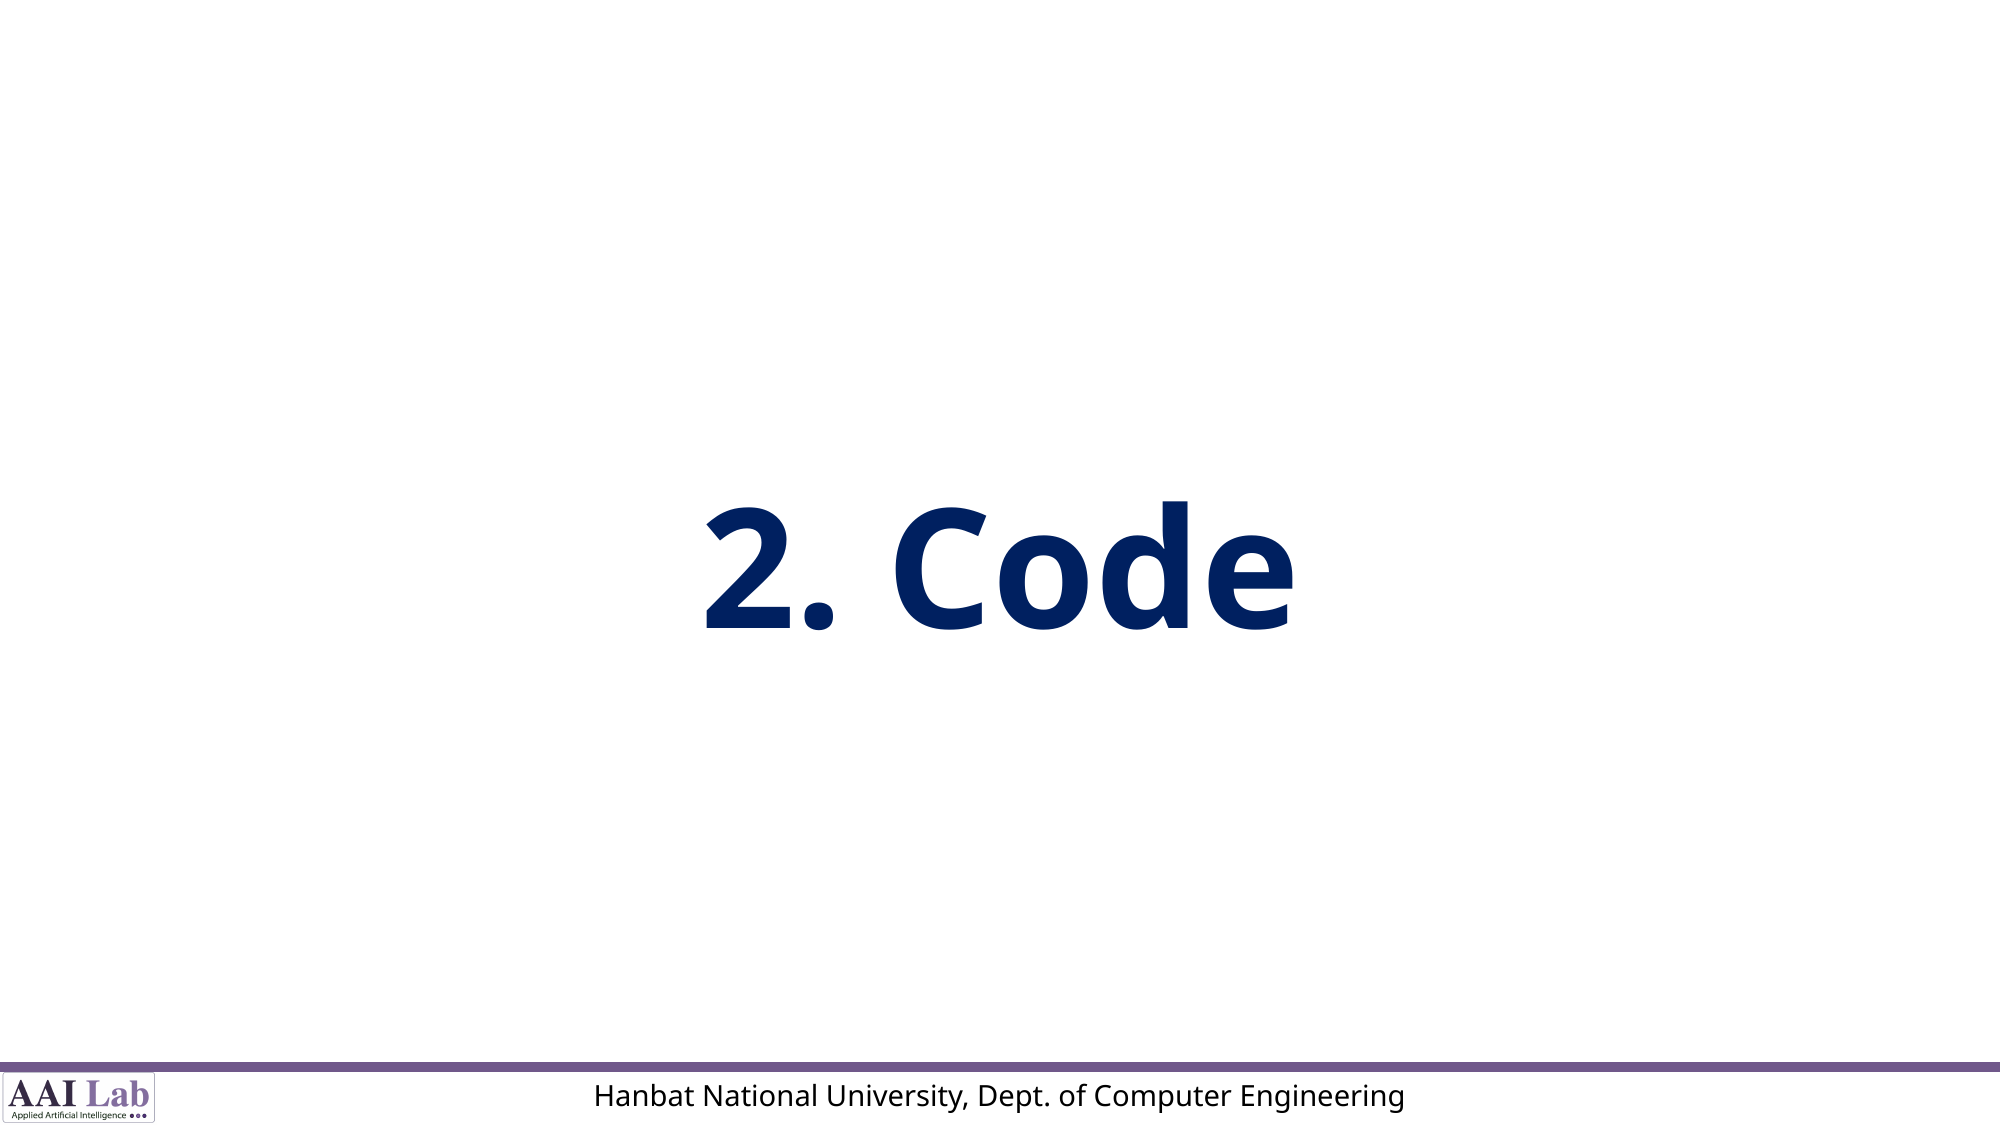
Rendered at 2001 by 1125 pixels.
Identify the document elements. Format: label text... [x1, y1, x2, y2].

picture [0, 1070, 158, 1125]
text_box Hanbat National University, Dept. of Computer Engineering [378, 1062, 1622, 1125]
text_box [1622, 1062, 2000, 1071]
text_box [0, 1062, 378, 1071]
text_box 2. Code [317, 453, 1683, 669]
